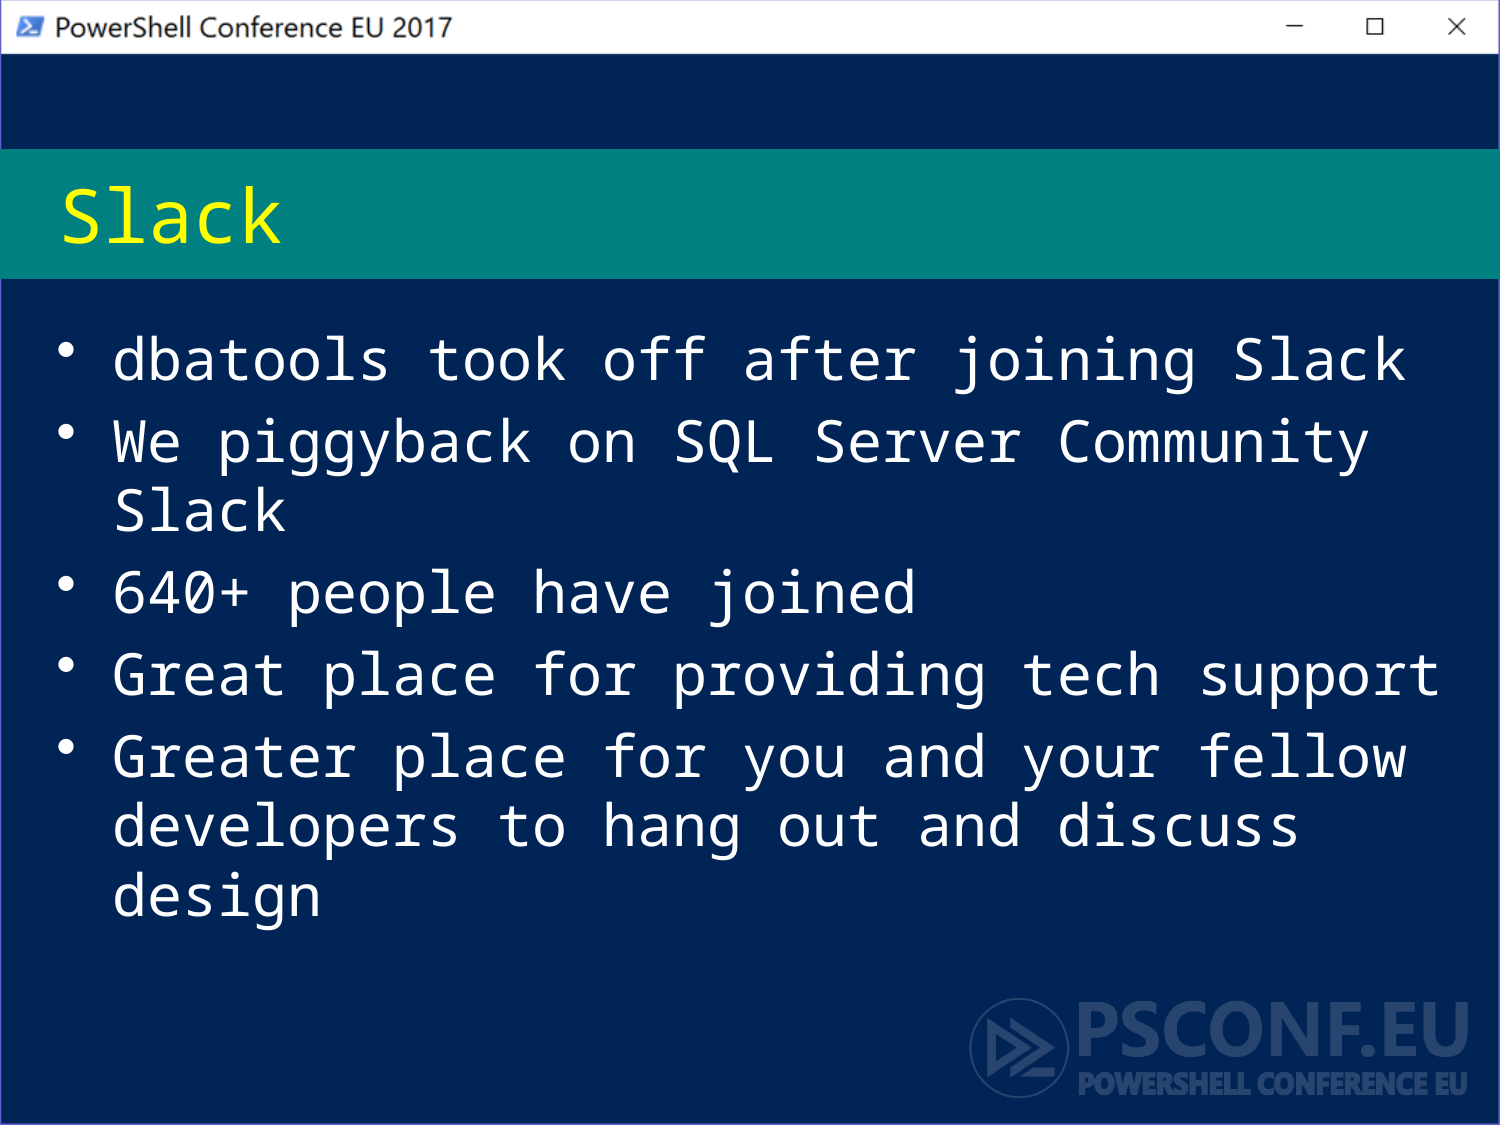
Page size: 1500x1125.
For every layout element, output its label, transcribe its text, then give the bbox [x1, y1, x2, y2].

list dbatools took off after joining Slack We piggyback on SQL Server Community Slack 640+ people have joined Great place for providing tech support Greater place for you and your fellow developers to hang out and discuss design [41, 314, 1459, 1035]
title Slack [0, 149, 1500, 279]
picture [0, 279, 1500, 1125]
picture [0, 0, 1500, 149]
